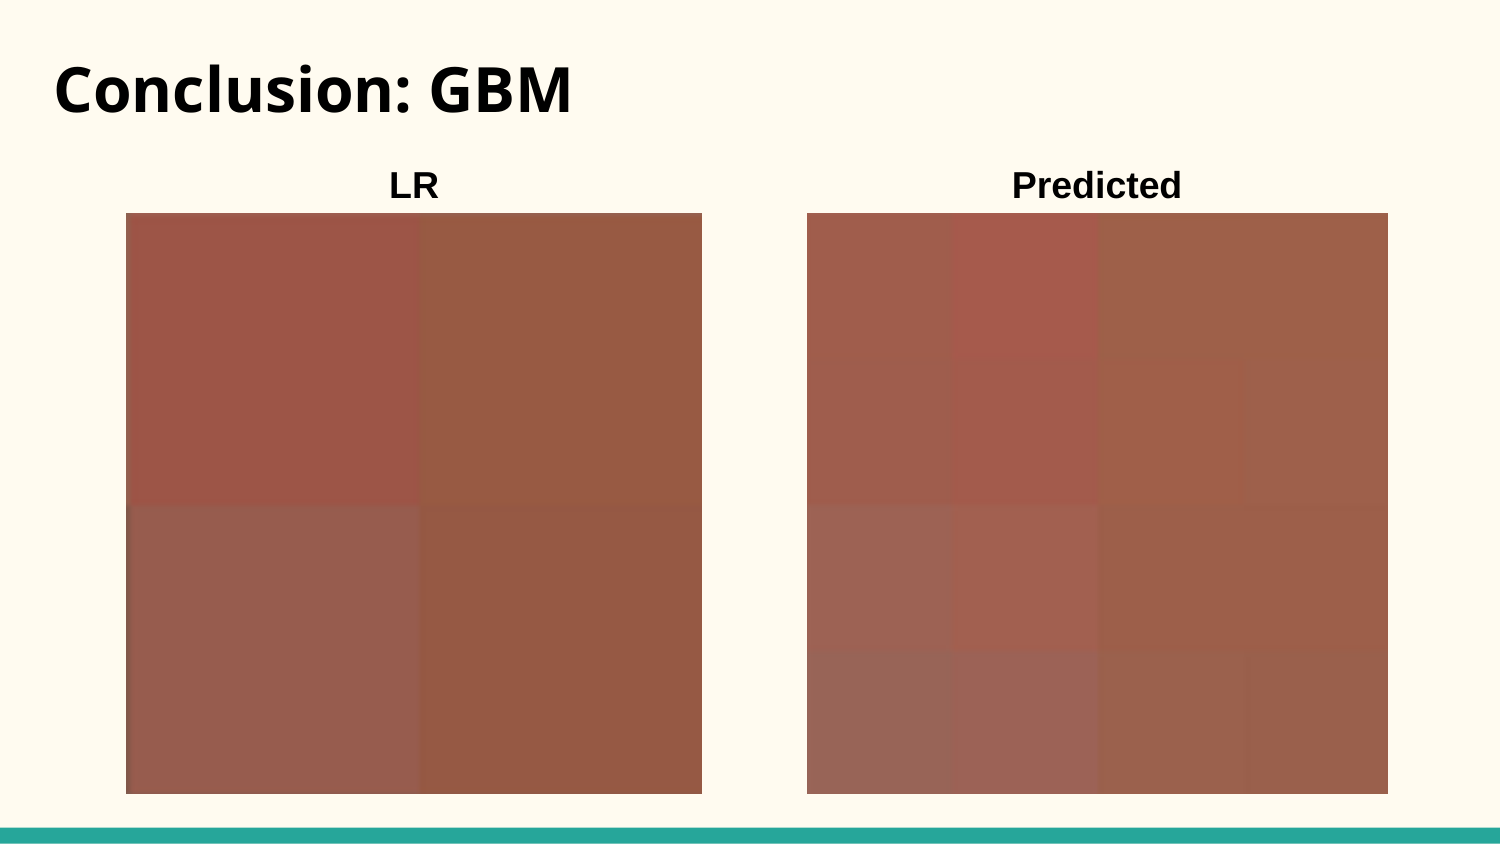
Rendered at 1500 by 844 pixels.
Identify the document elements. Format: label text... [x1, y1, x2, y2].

text_box Predicted [987, 132, 1207, 212]
picture [126, 213, 703, 794]
text_box LR [347, 132, 482, 212]
title Conclusion: GBM [38, 35, 1437, 137]
picture [807, 213, 1388, 794]
